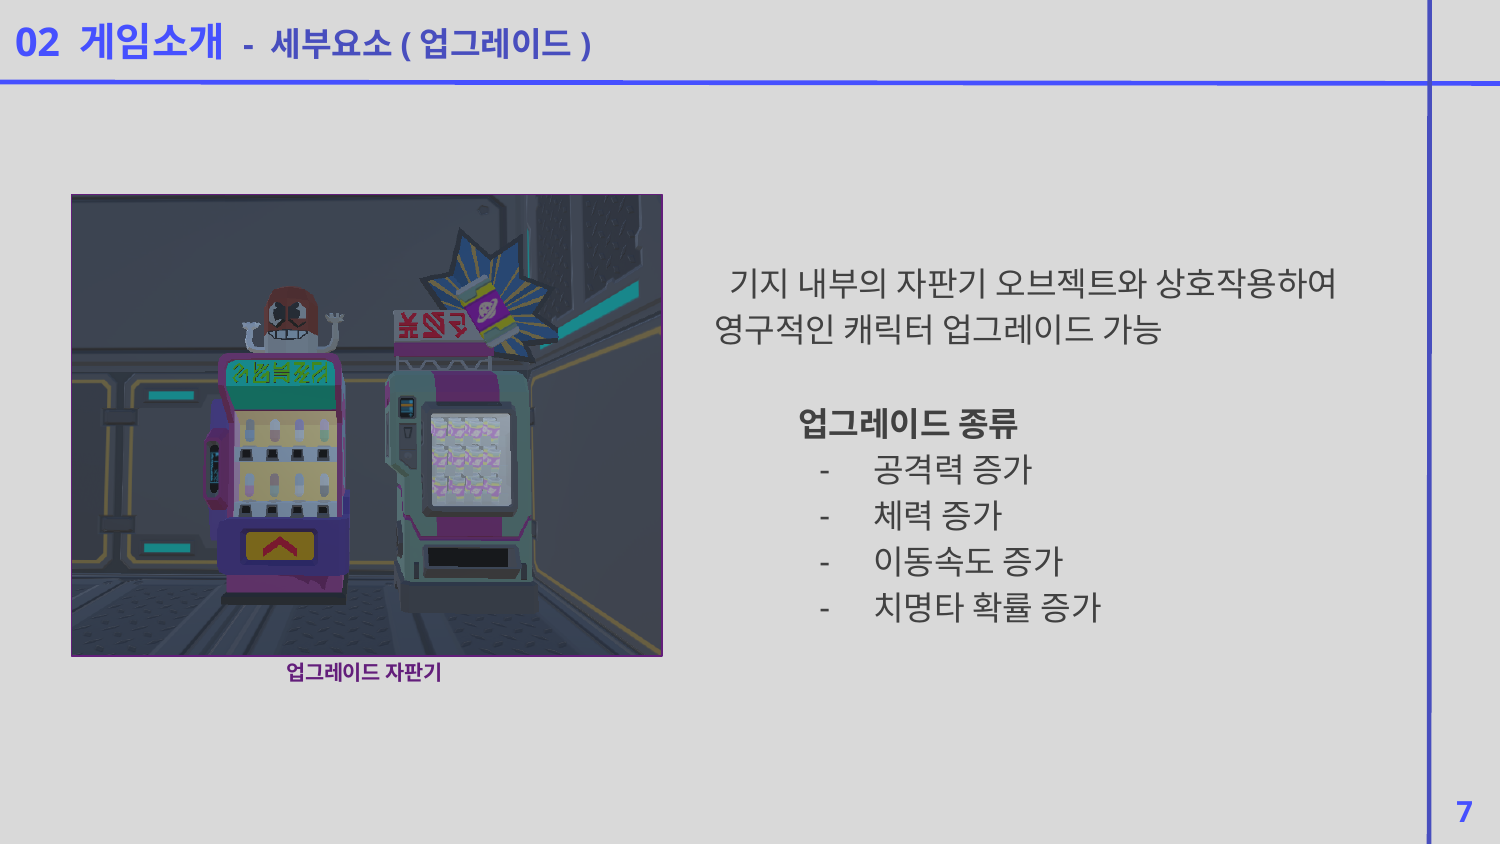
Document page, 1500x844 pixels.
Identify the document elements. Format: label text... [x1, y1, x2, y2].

text_box 7 [1434, 778, 1500, 843]
text_box 기지 내부의 자판기 오브젝트와 상호작용하여 영구적인 캐릭터 업그레이드 가능 [699, 241, 1413, 364]
picture [72, 194, 662, 656]
text_box 업그레이드 자판기 [256, 665, 473, 695]
text_box 02 게임소개 - 세부요소(업그레이드) [0, 0, 734, 81]
text_box 업그레이드 종류 공격력 증가 체력 증가 이동속도 증가 치명타 확률 증가 [783, 382, 1307, 642]
